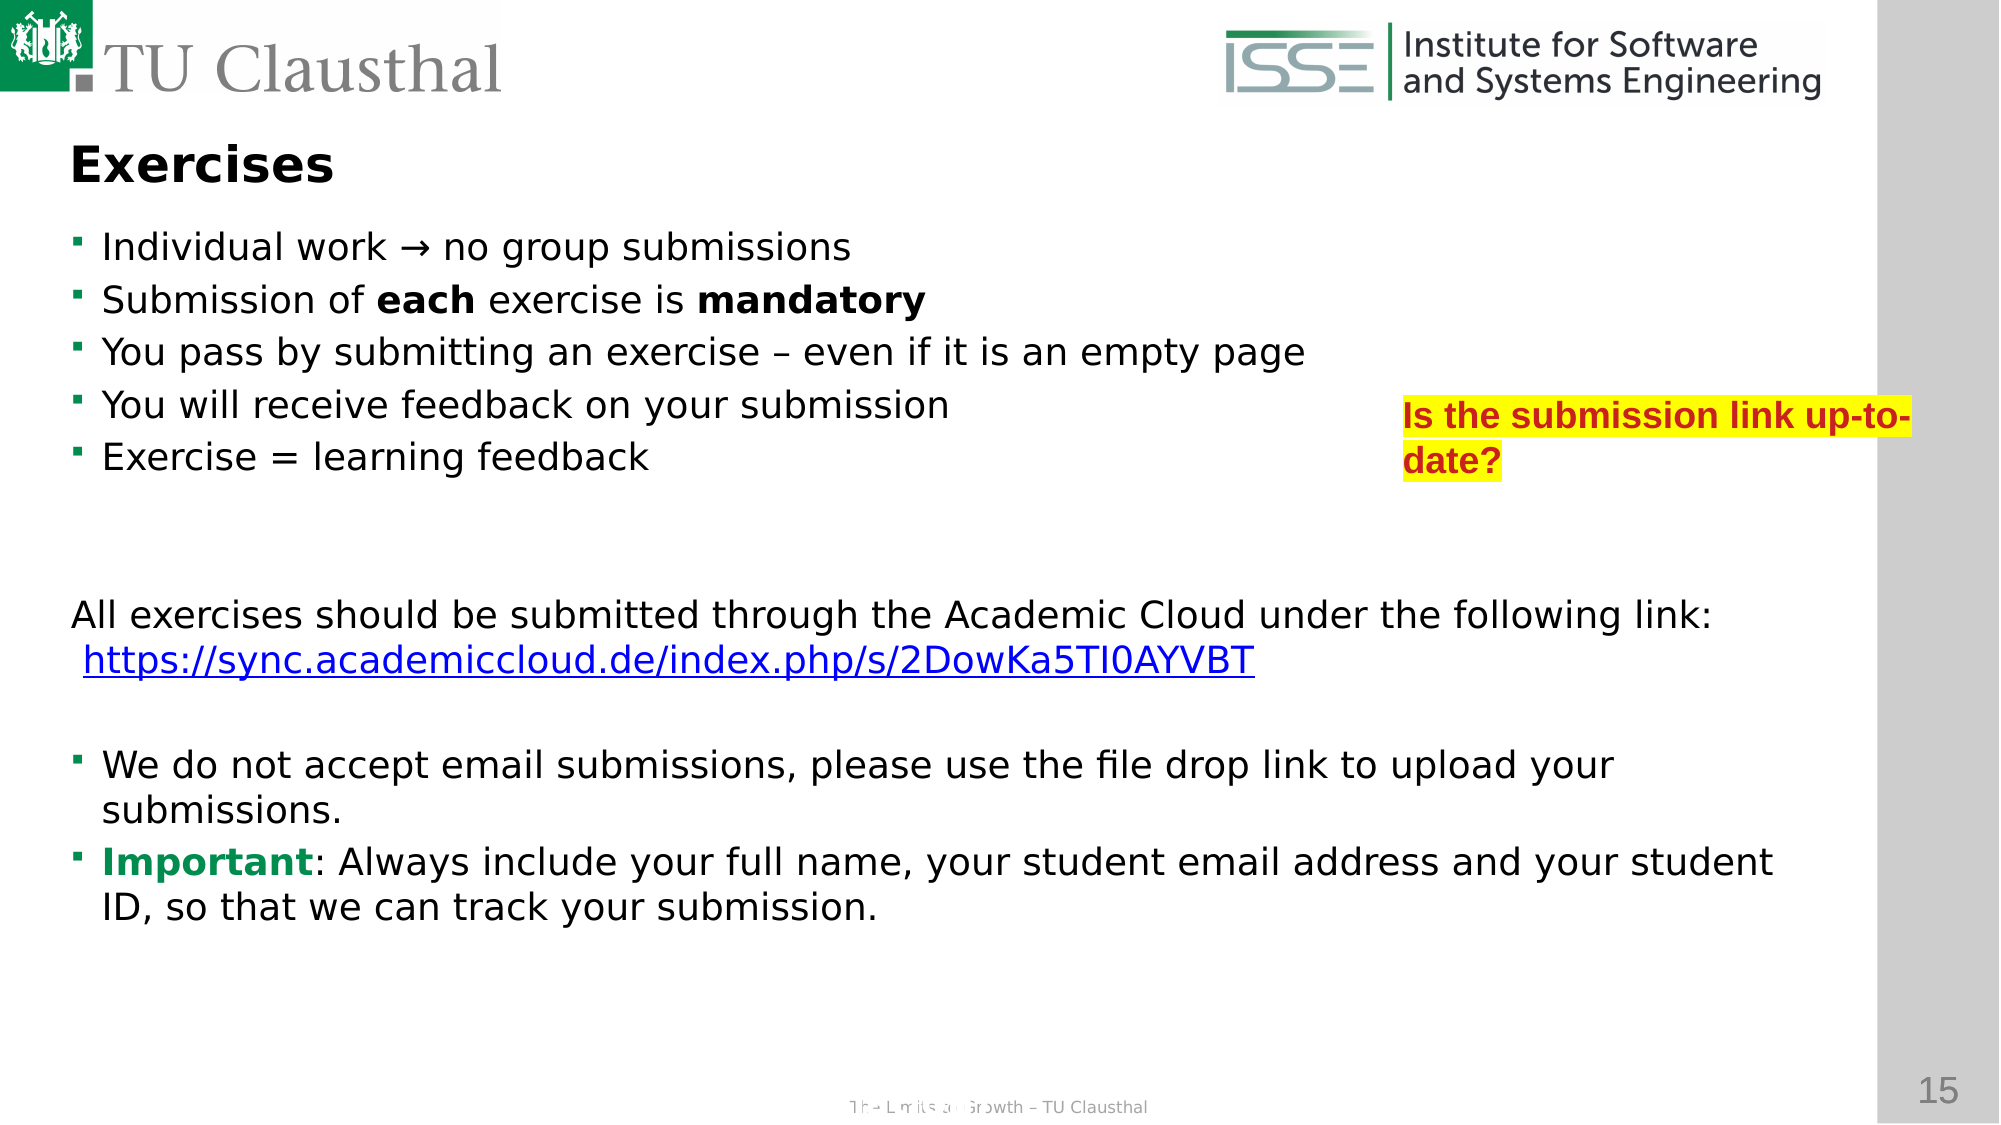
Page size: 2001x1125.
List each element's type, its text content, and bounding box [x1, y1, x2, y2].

text_box Is the submission link up-to-date? [1387, 383, 1949, 561]
picture [1218, 22, 1826, 107]
picture [0, 0, 501, 92]
text_box Exercises [54, 125, 1818, 207]
text_box Individual work → no group submissions Submission of each exercise is mandatory You pass by submitting an exercise – even if it is an empty page You will receive feedback on your submission Exercise = learning feedback All exercises should be submitted through the Academic Cloud under the following link: https://sync.academiccloud.de/index.php/s/2DowKa5TI0AYVBT We do not accept email submissions, please use the file drop link to upload your submissions. Important: Always include your full name, your student email address and your student ID, so that we can track your submission. etc. follow on the next slides (Examination) [54, 207, 1818, 1034]
